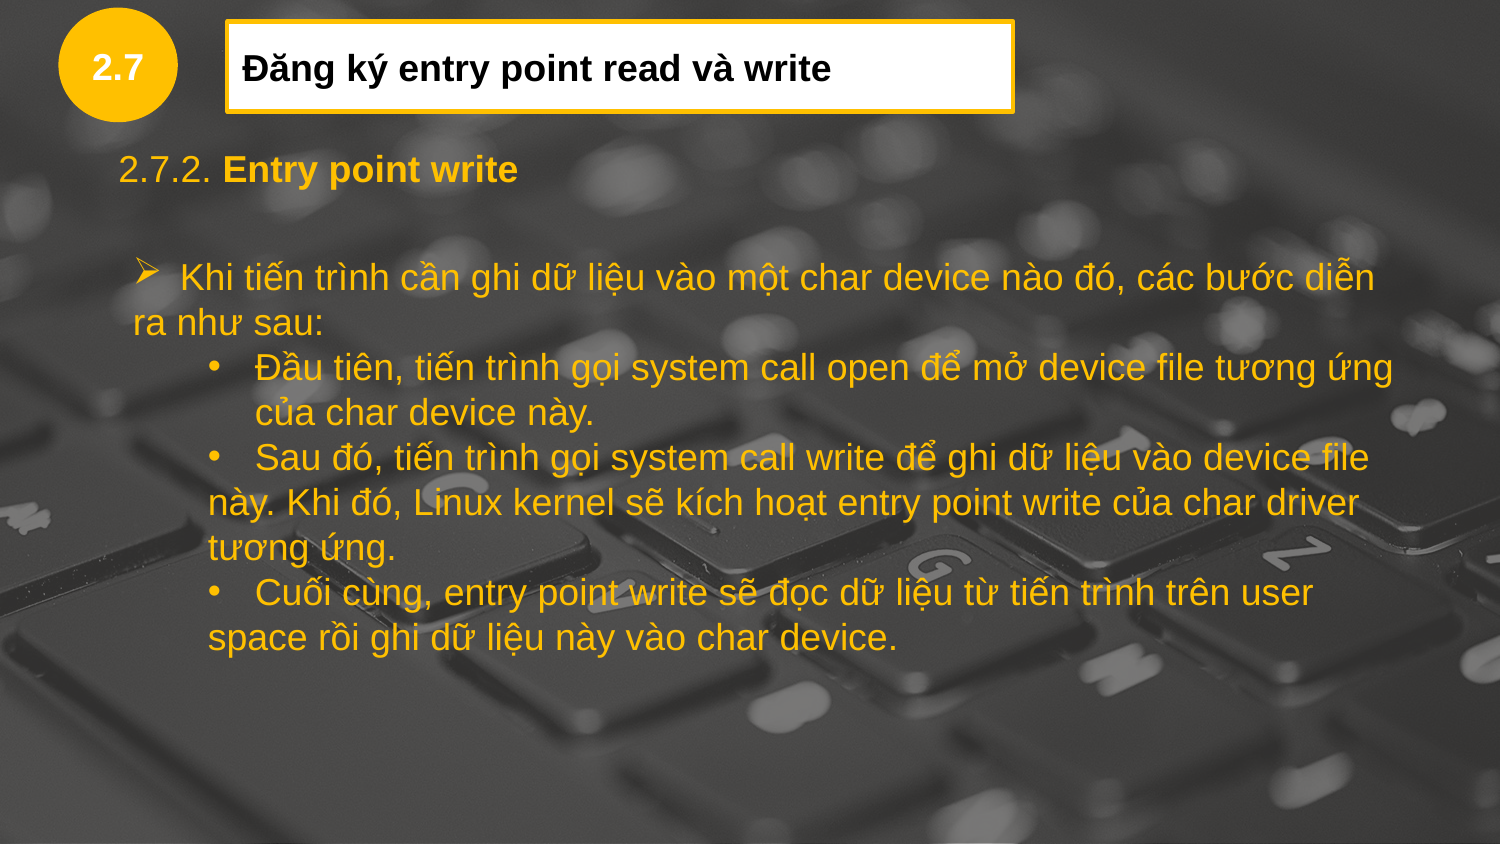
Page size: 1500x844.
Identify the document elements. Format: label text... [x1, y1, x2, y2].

text_box Khi tiến trình cần ghi dữ liệu vào một char device nào đó, các bước diễn ra như sau: Đầu tiên, tiến trình gọi system call open để mở device file tương ứng của char device này. Sau đó, tiến trình gọi system call write để ghi dữ liệu vào device file này. Khi đó, Linux kernel sẽ kích hoạt entry point write của char driver tương ứng. Cuối cùng, entry point write sẽ đọc dữ liệu từ tiến trình trên user space rồi ghi dữ liệu này vào char device. [118, 245, 1423, 666]
text_box 2.7 [56, 5, 180, 125]
text_box 2.7.2. Entry point write [103, 137, 1093, 198]
text_box Đăng ký entry point read và write [225, 19, 1015, 114]
